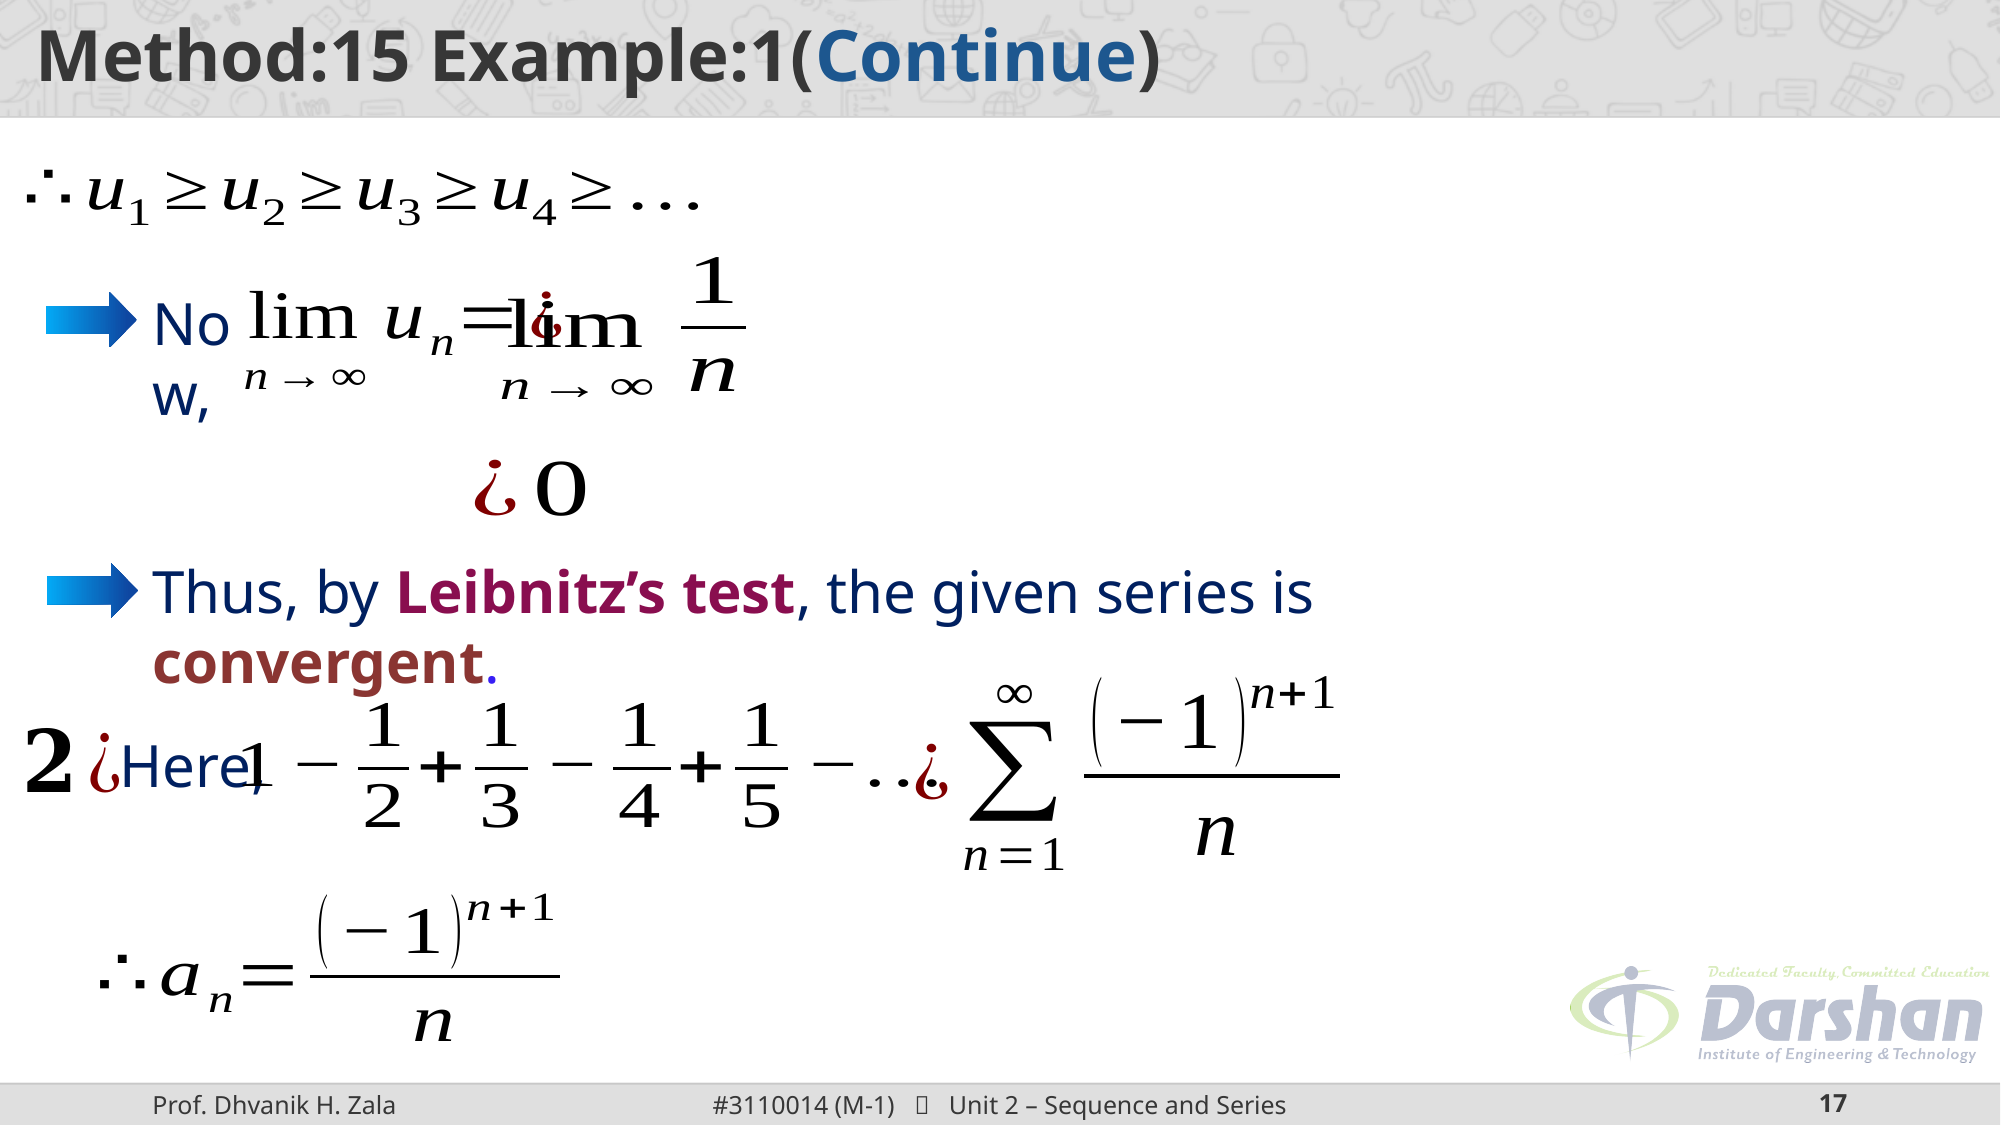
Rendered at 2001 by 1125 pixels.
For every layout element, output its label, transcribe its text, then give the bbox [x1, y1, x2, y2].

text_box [104, 688, 946, 844]
text_box [45, 292, 137, 348]
text_box [47, 563, 139, 618]
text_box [137, 279, 565, 400]
text_box Thus, by Leibnitz’s test, the given series is convergent. [137, 548, 1438, 633]
